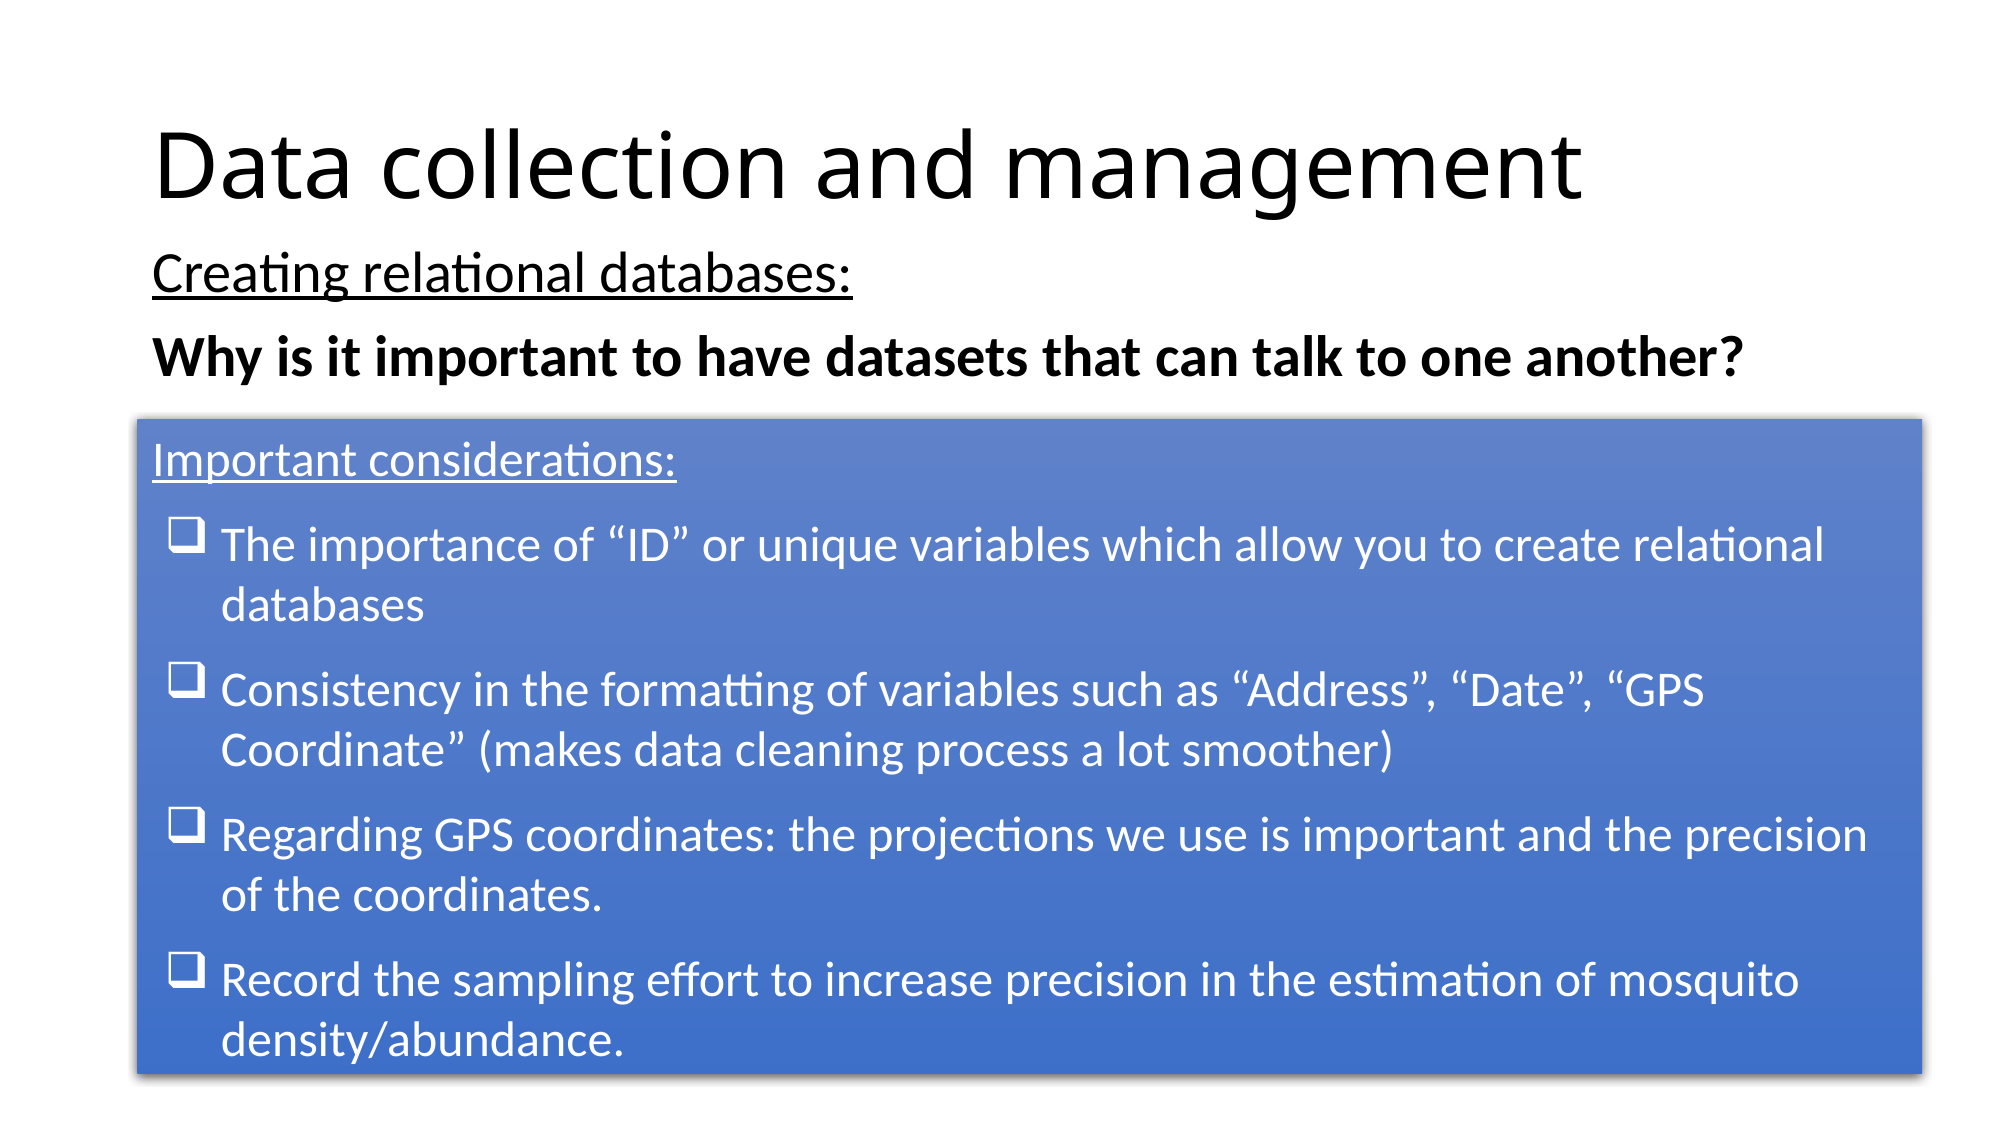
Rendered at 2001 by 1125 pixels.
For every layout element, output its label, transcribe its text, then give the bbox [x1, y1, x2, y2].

title Data collection and management [137, 59, 1863, 234]
text_box Important considerations: The importance of “ID” or unique variables which allow you to create relational databases Consistency in the formatting of variables such as “Address”, “Date”, “GPS Coordinate” (makes data cleaning process a lot smoother) Regarding GPS coordinates: the projections we use is important and the precision of the coordinates. Record the sampling effort to increase precision in the estimation of mosquito density/abundance. [137, 419, 1923, 1074]
list Creating relational databases: Why is it important to have datasets that can talk to one another? [137, 234, 1863, 415]
